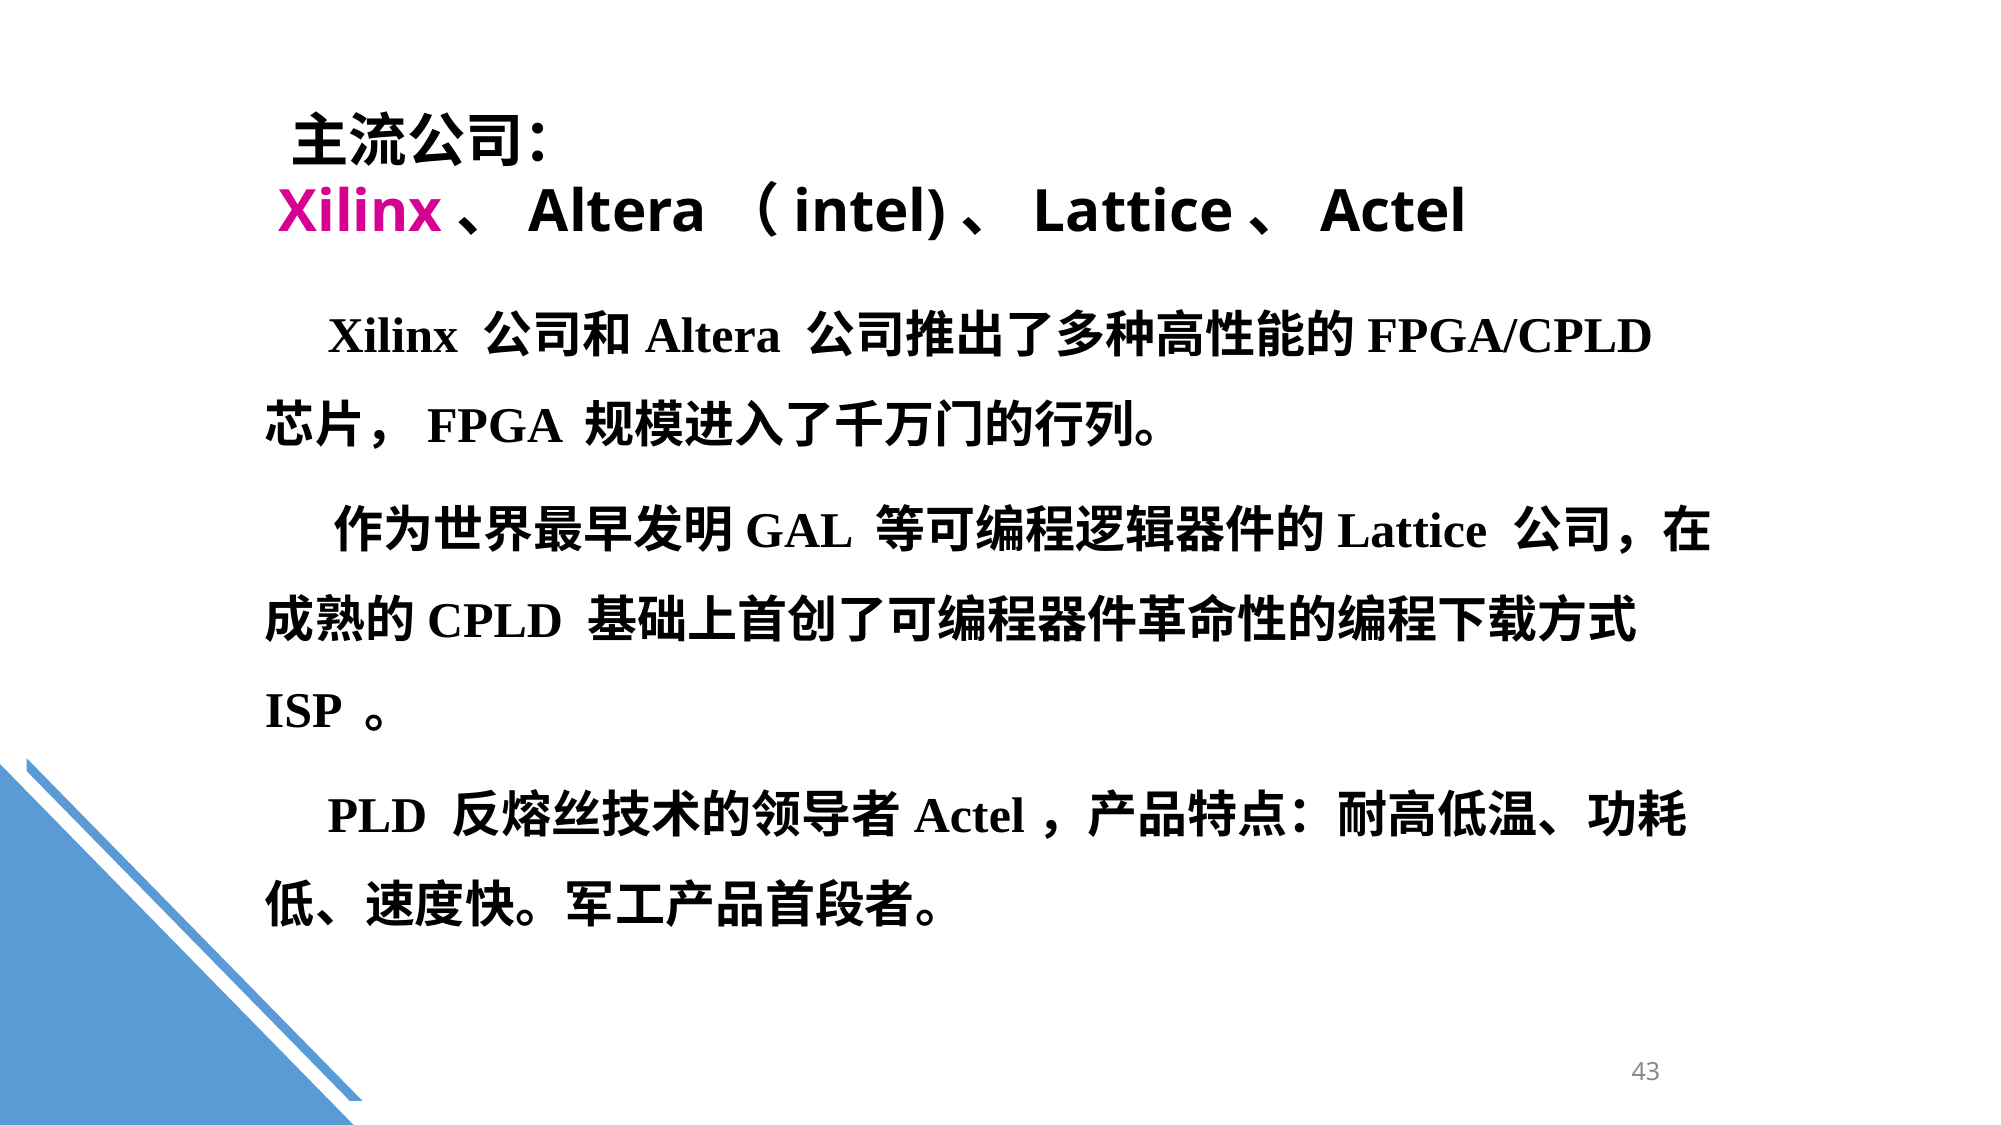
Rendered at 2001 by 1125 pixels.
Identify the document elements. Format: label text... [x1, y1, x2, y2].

list 主流公司： Xilinx、Altera（intel)、Lattice、Actel [248, 95, 1719, 285]
text_box 43 [1325, 1042, 1675, 1103]
text_box Xilinx 公司和Altera 公司推出了多种高性能的FPGA/CPLD 芯片，FPGA 规模进入了千万门的行列。 作为世界最早发明GAL 等可编程逻辑器件的Lattice 公司，在成熟的CPLD 基础上首创了可编程器件革命性的编程下载方式ISP 。 PLD 反熔丝技术的领导者Actel，产品特点：耐高低温、功耗低、速度快。军工产品首段者。 [249, 265, 1739, 941]
text_box [1325, 1024, 1701, 1103]
text_box [399, 111, 430, 202]
